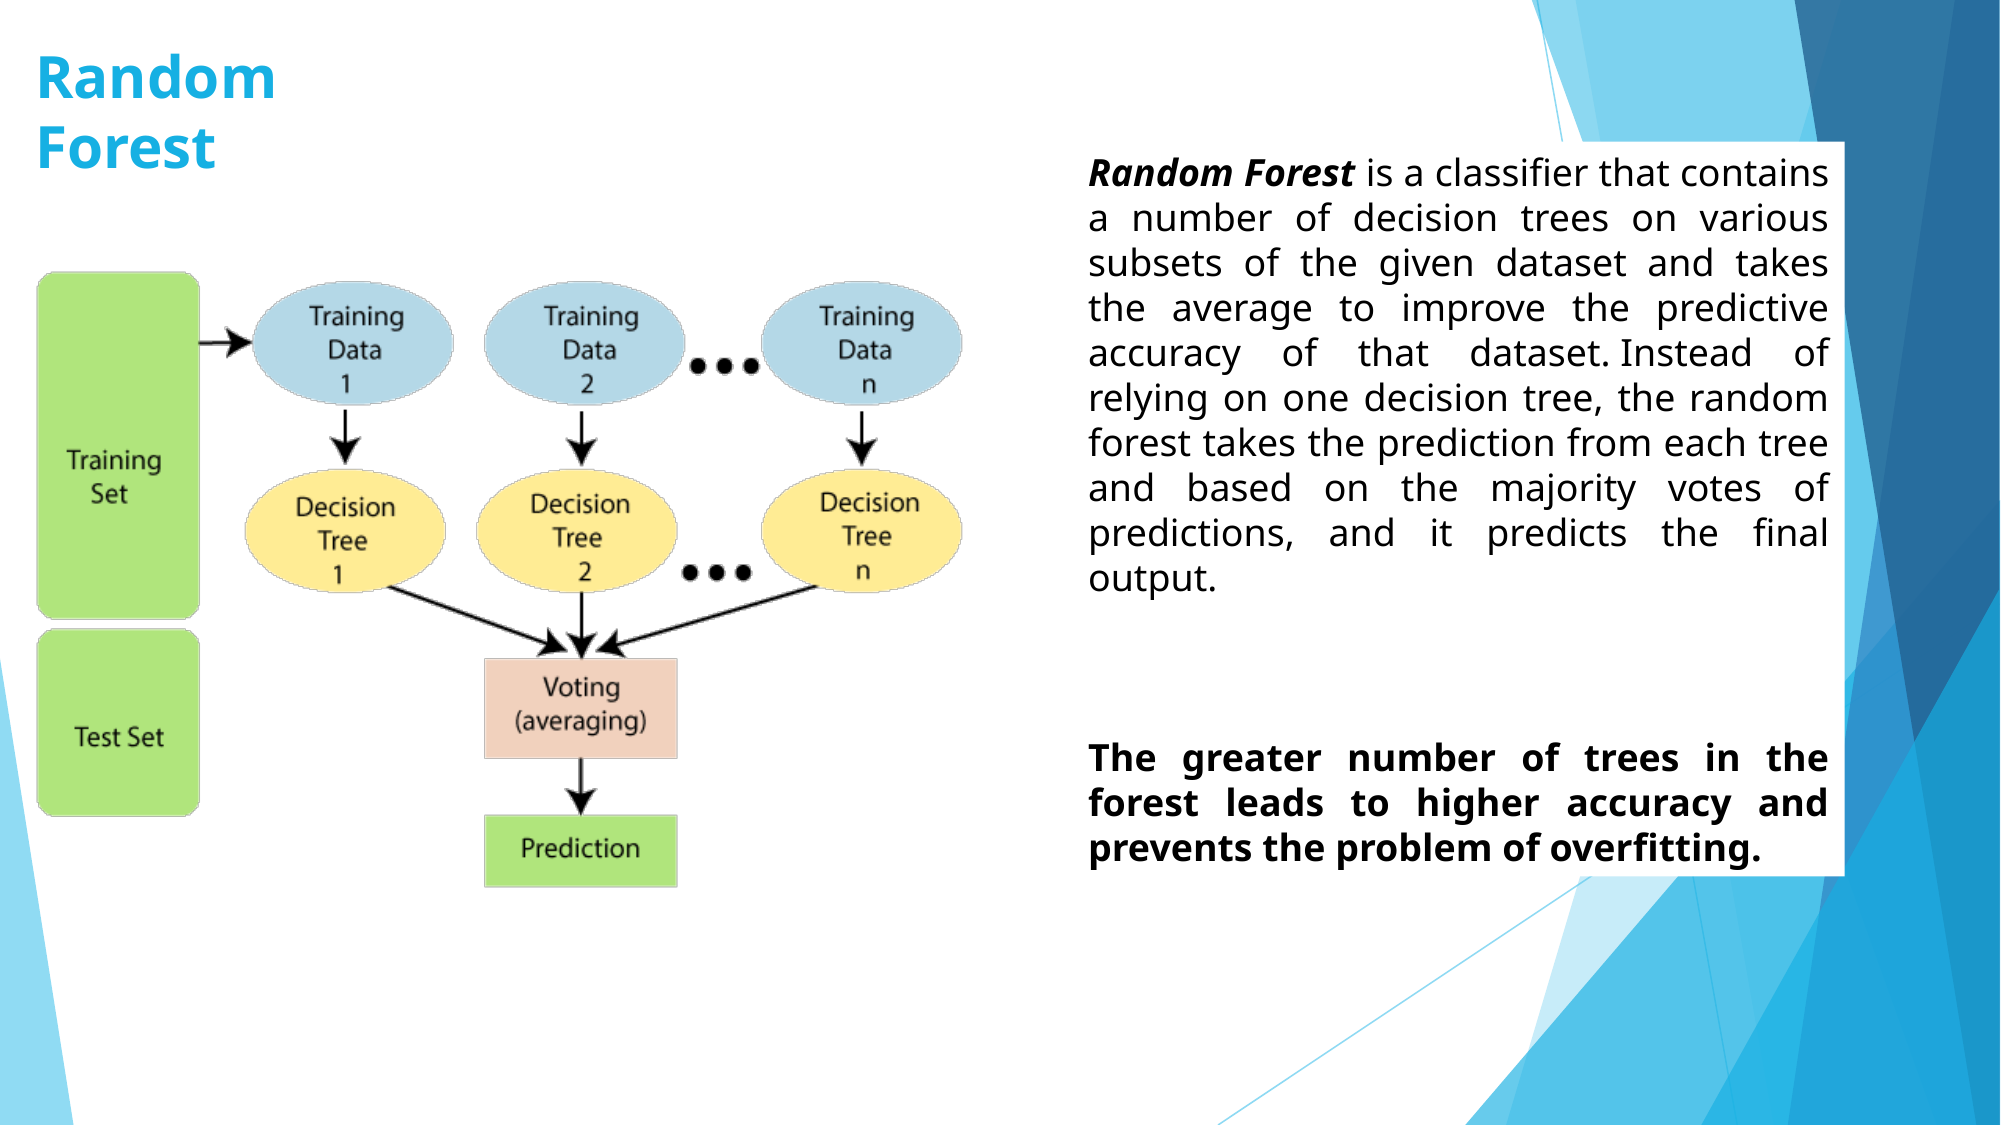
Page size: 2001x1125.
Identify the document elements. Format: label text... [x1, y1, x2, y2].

text_box Random Forest [20, 33, 465, 189]
text_box Random Forest is a classifier that contains a number of decision trees on various subsets of the given dataset and takes the average to improve the predictive accuracy of that dataset. Instead of relying on one decision tree, the random forest takes the prediction from each tree and based on the majority votes of predictions, and it predicts the final output. The greater number of trees in the forest leads to higher accuracy and prevents the problem of overfitting. [1073, 141, 1845, 877]
picture [31, 266, 970, 892]
